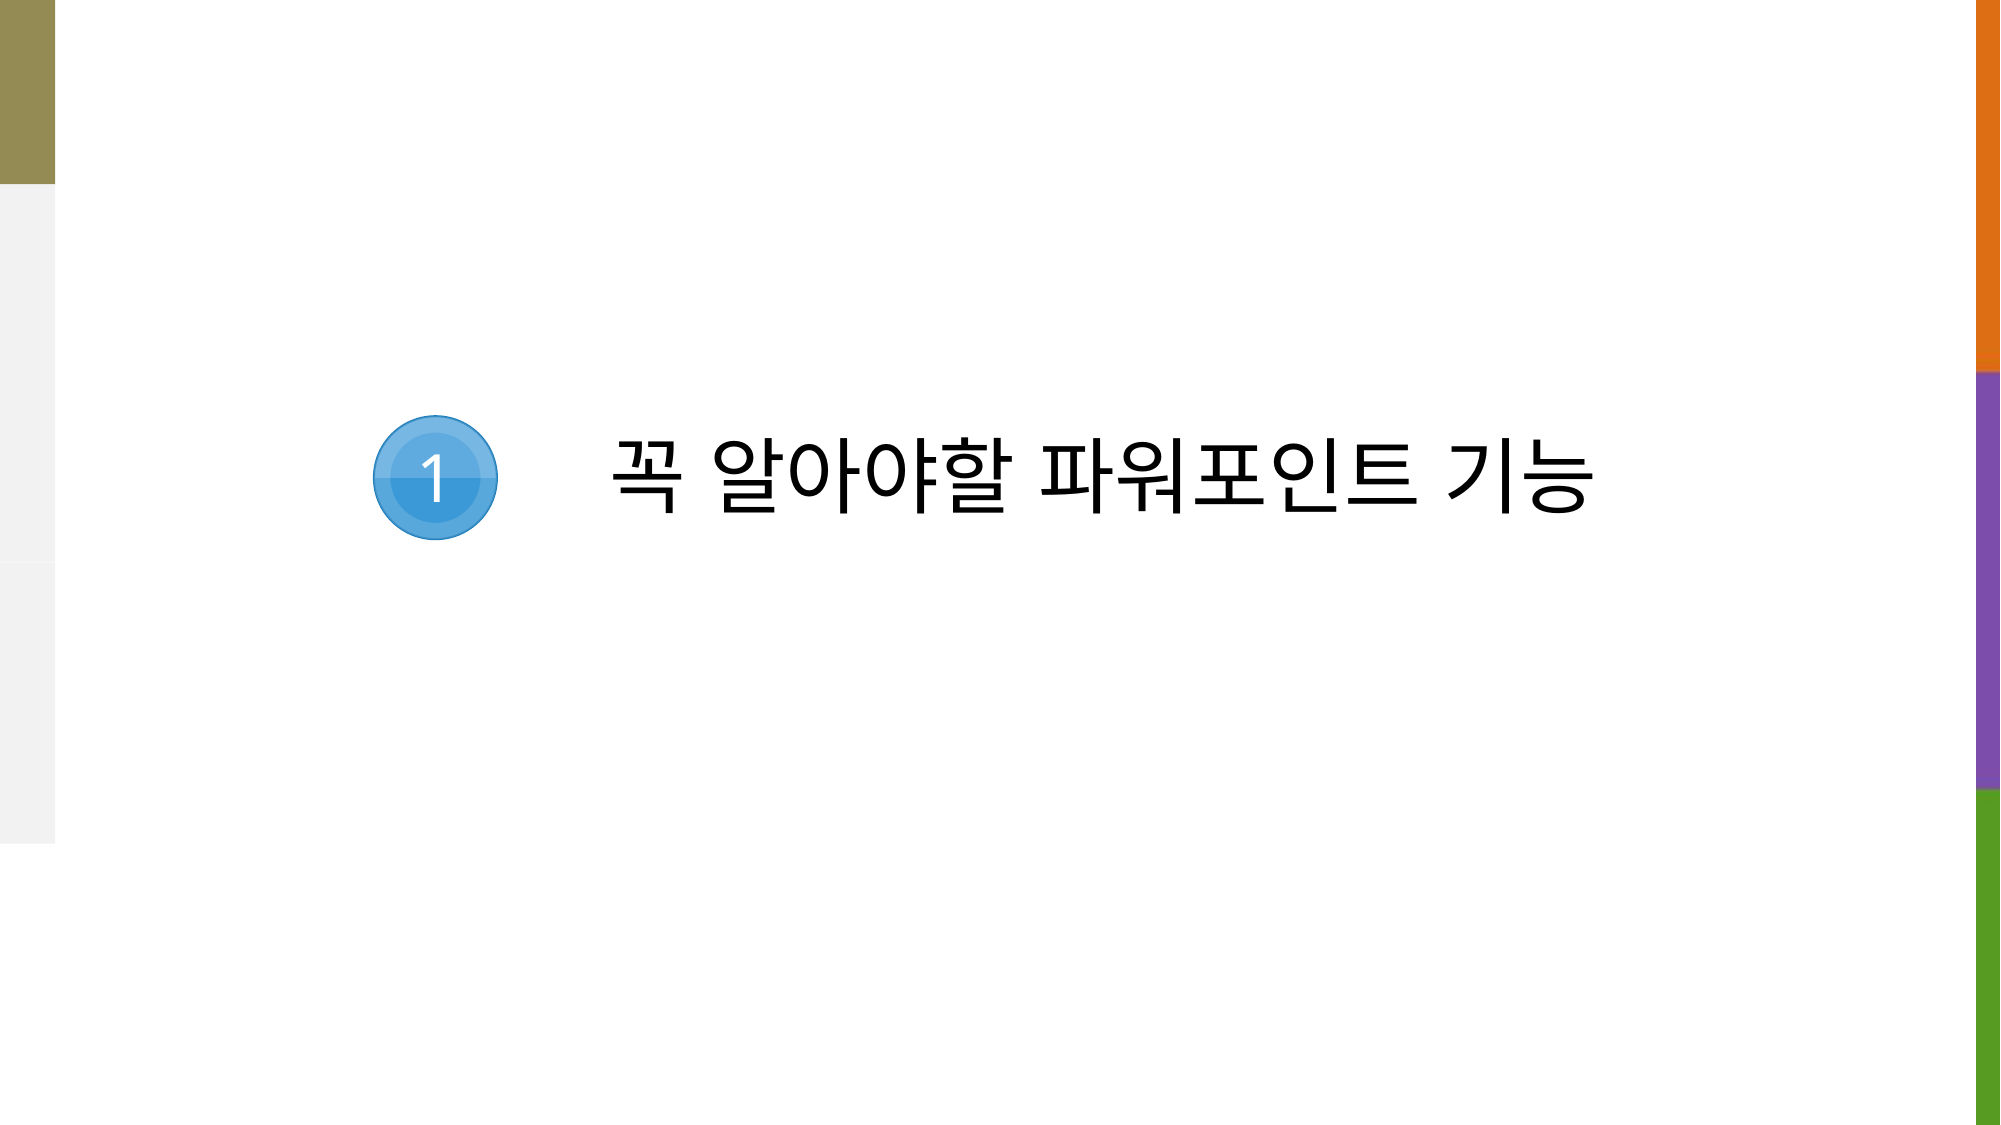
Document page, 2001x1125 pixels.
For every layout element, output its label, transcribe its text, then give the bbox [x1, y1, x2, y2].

text_box 꼭 알아야할 파워포인트 기능 [595, 416, 1613, 531]
picture [1976, 0, 2000, 1125]
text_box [373, 416, 497, 540]
